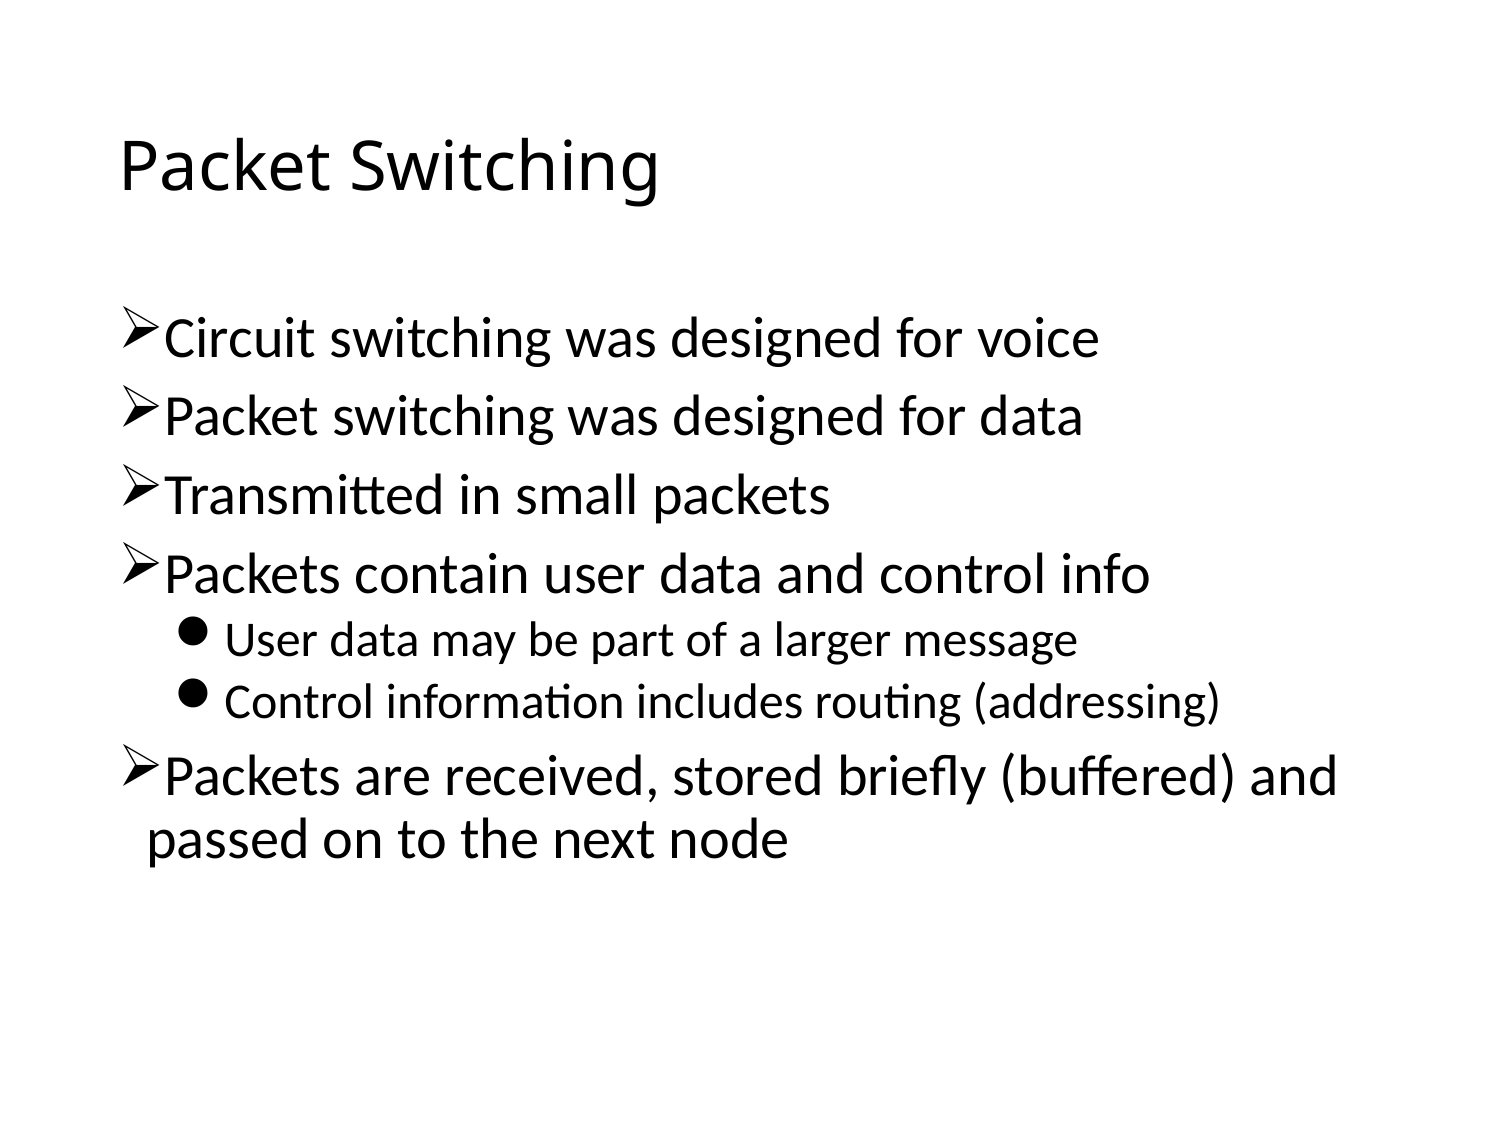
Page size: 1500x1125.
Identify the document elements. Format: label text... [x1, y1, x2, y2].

title Packet Switching [103, 59, 1397, 278]
list Circuit switching was designed for voice Packet switching was designed for data Transmitted in small packets Packets contain user data and control info User data may be part of a larger message Control information includes routing (addressing) Packets are received, stored briefly (buffered) and passed on to the next node [103, 299, 1397, 1014]
